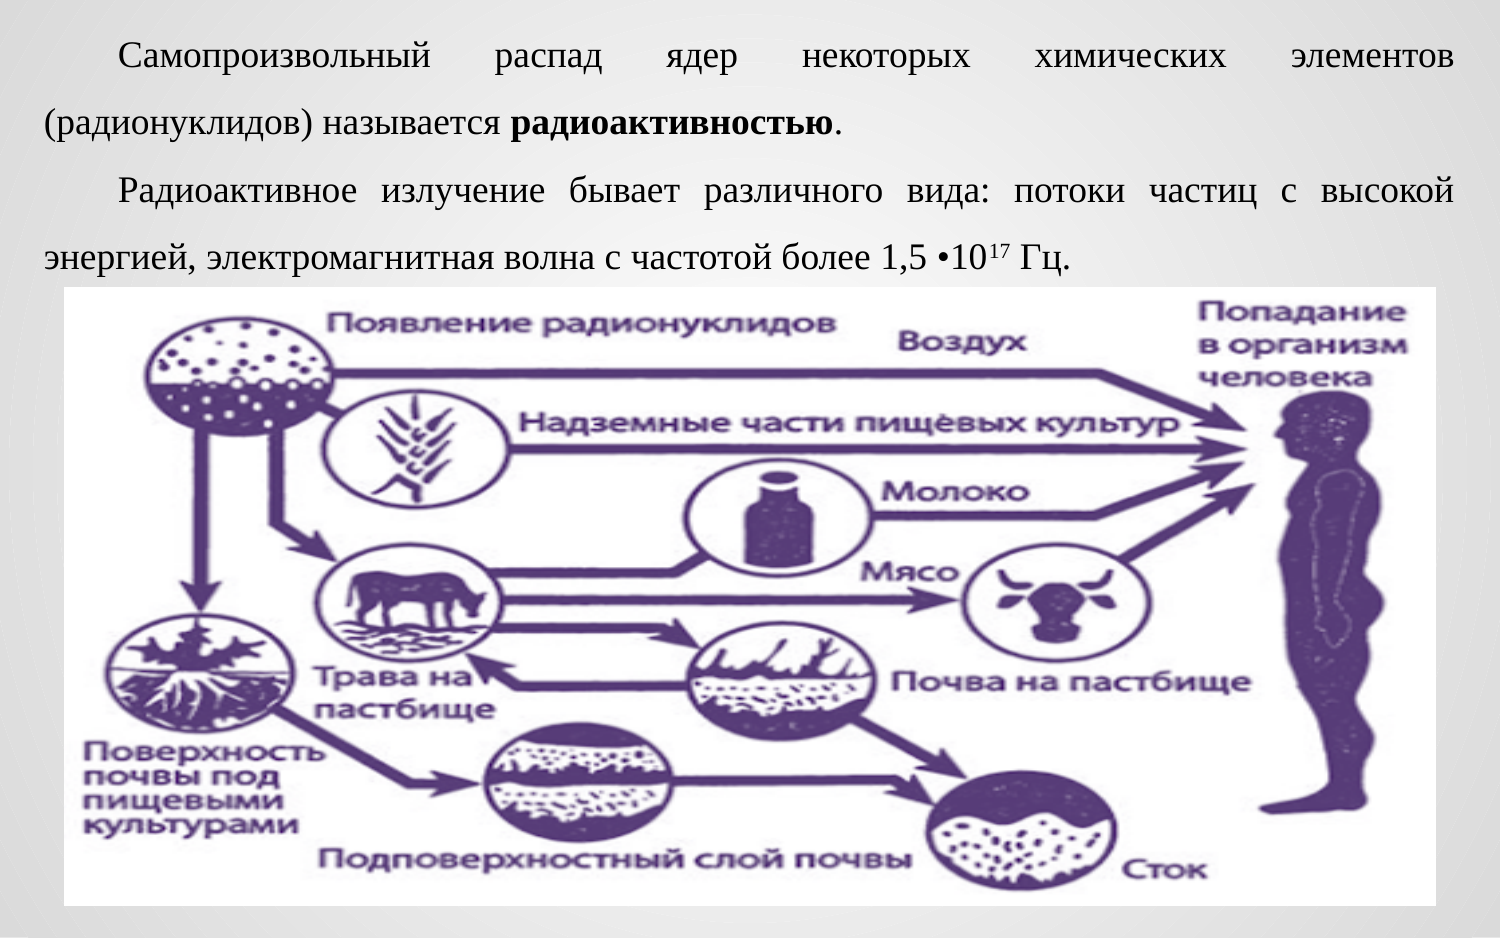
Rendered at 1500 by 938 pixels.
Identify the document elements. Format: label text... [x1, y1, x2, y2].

picture [64, 287, 1436, 907]
text_box Самопроизвольный распад ядер некоторых химических элементов (радионуклидов) называется радиоактивностью. Радиоактивное излучение бывает различного вида: потоки частиц с высокой энергией, электромагнитная волна с частотой более 1,5 •1017 Гц. [29, 0, 1471, 285]
